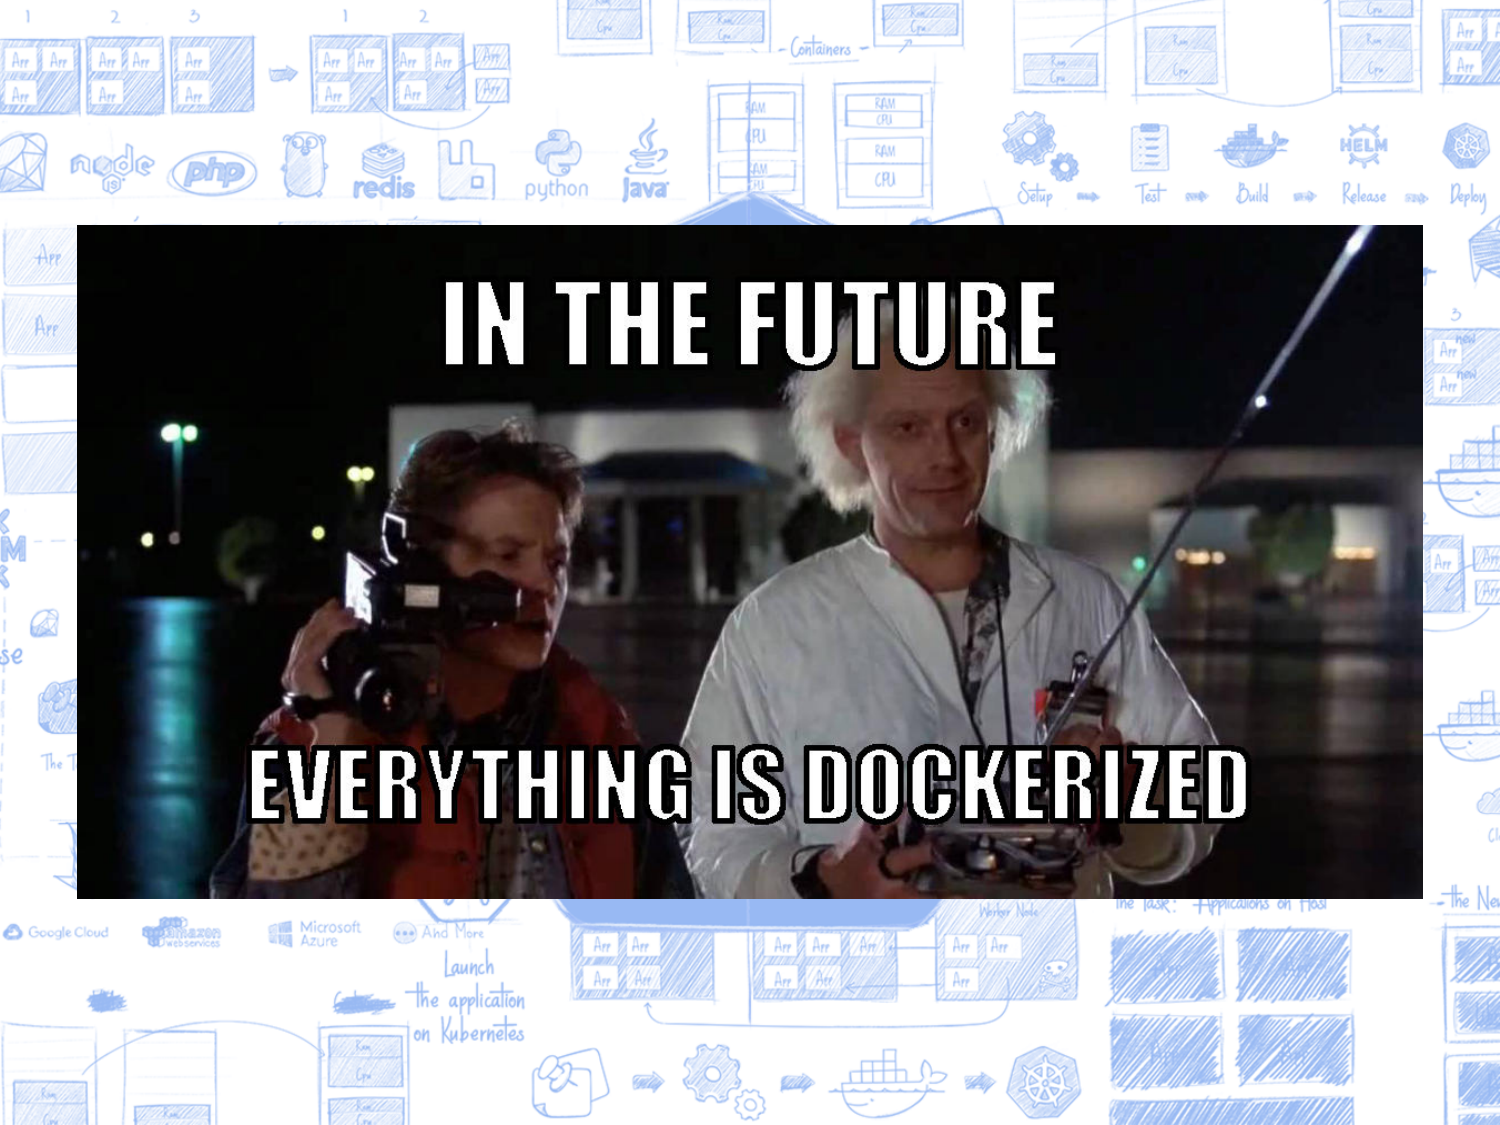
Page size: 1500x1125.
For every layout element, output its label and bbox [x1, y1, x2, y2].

picture [76, 225, 1424, 900]
